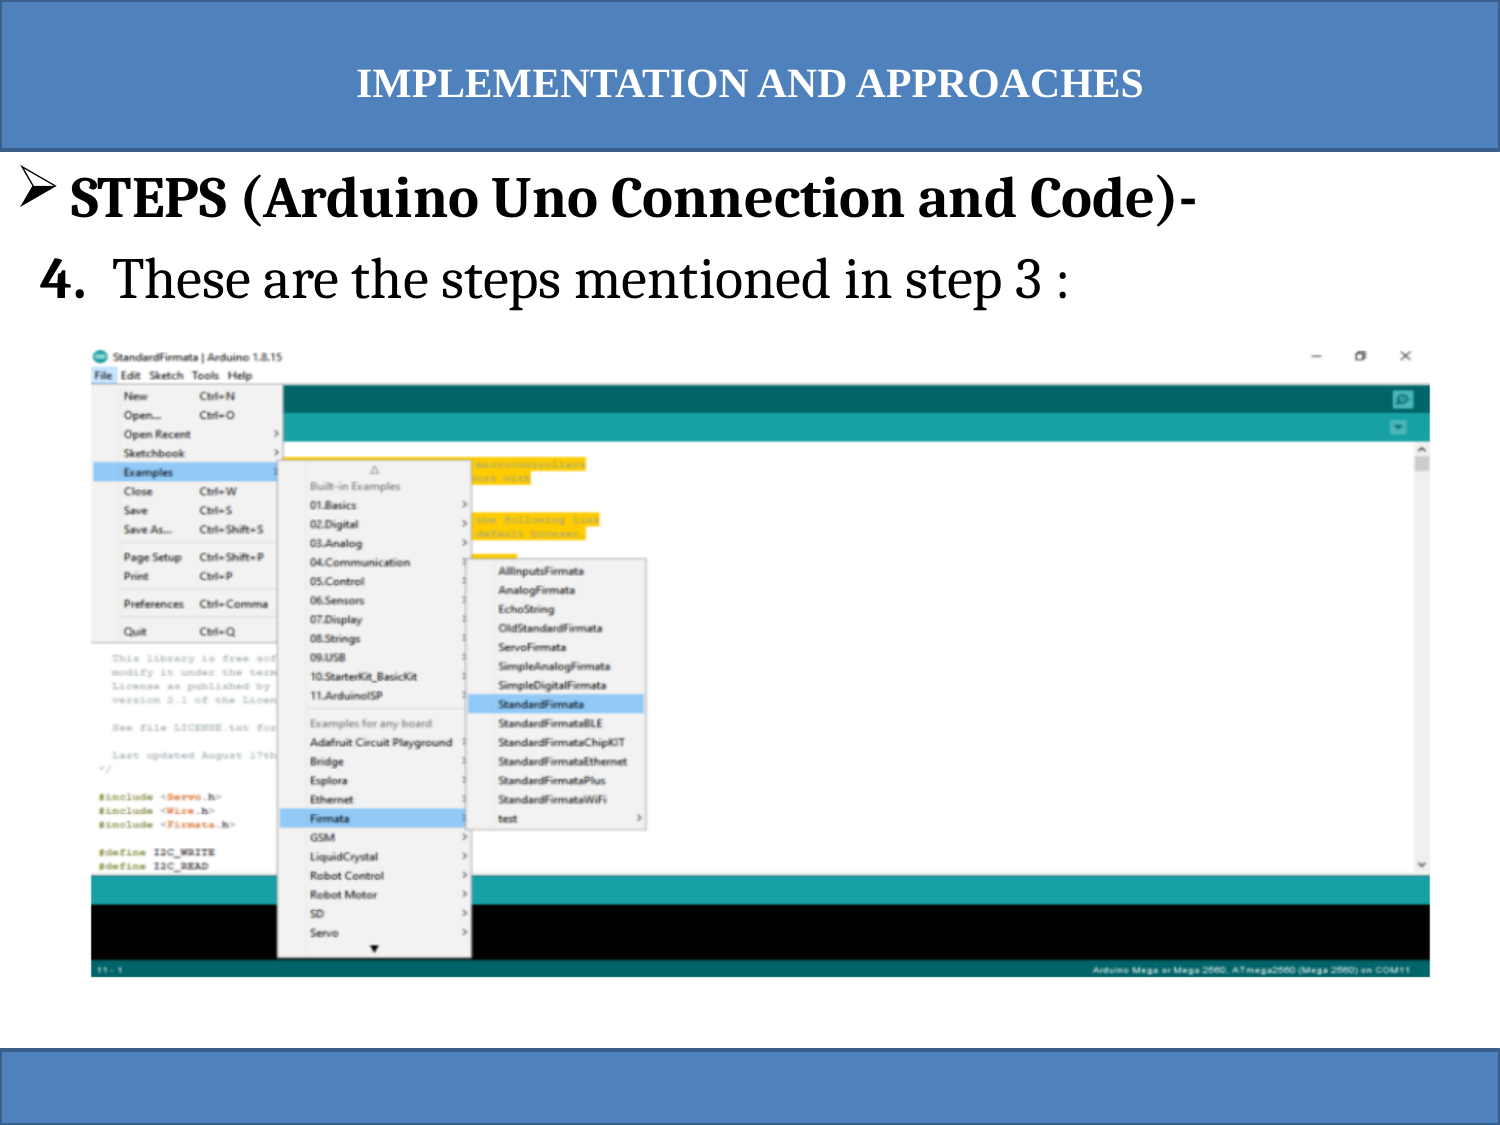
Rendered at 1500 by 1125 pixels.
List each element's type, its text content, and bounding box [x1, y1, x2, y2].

picture [61, 325, 1458, 1007]
title IMPLEMENTATION AND APPROACHES [75, 10, 1425, 151]
list STEPS (Arduino Uno Connection and Code)- 4. These are the steps mentioned in step 3 : [0, 151, 1498, 1042]
